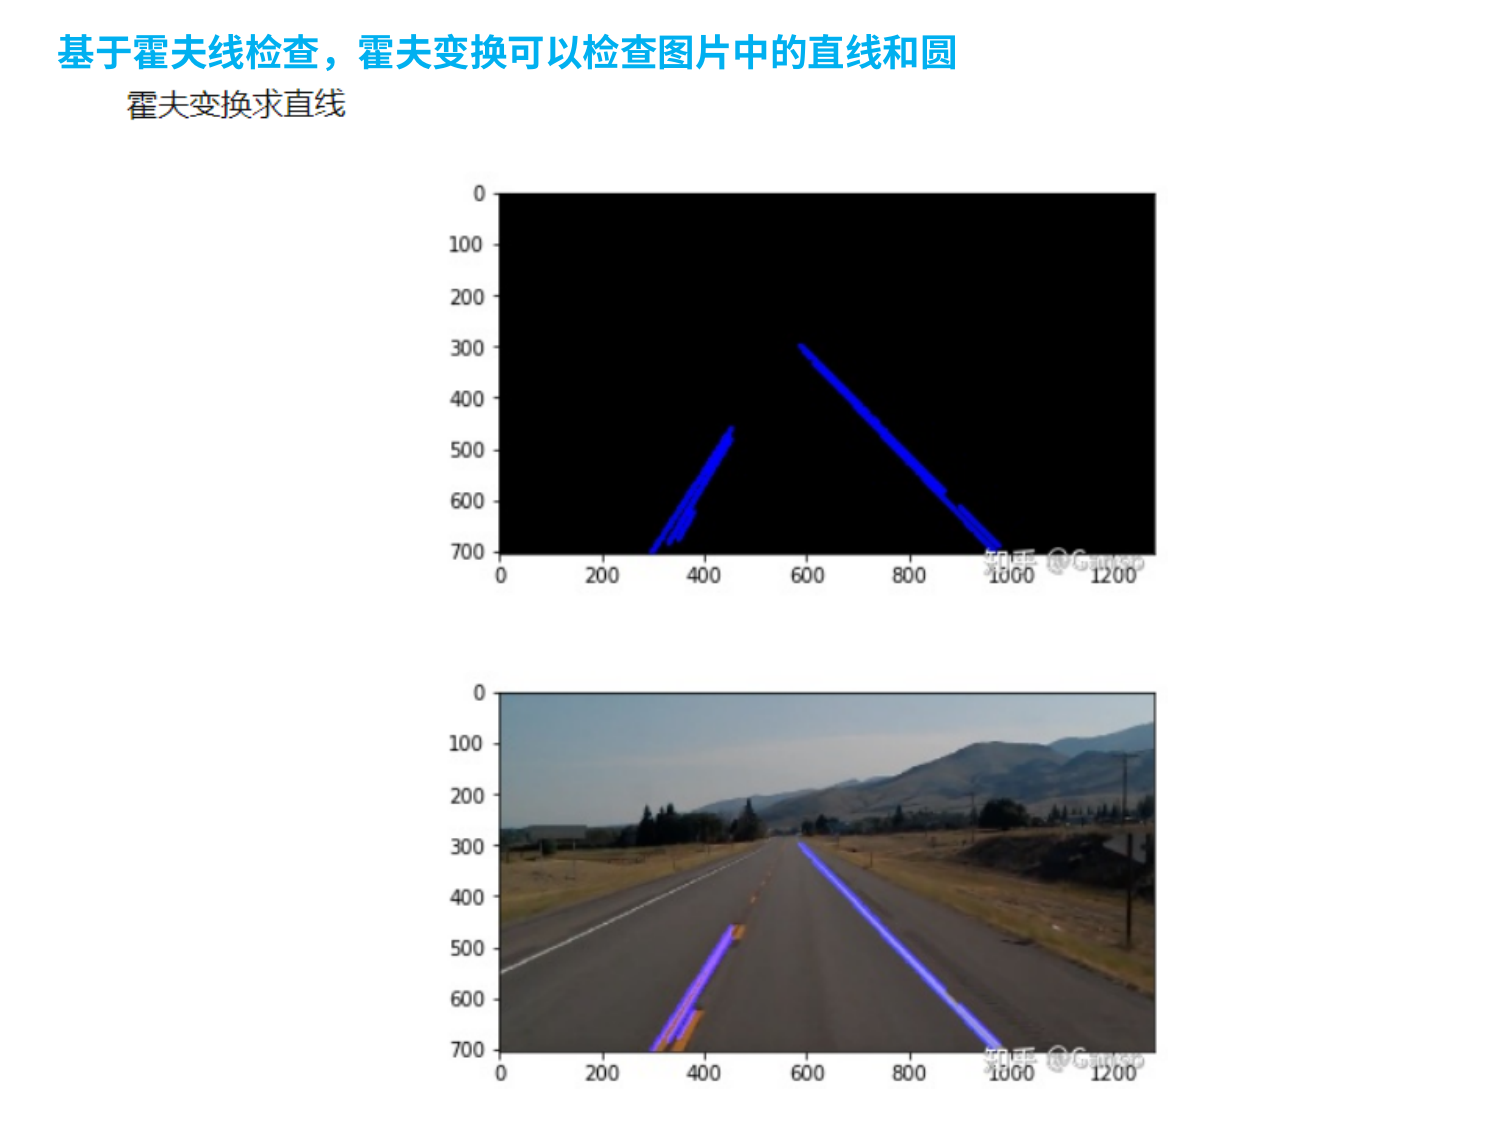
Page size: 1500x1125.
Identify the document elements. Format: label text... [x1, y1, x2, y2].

picture [116, 81, 1232, 1089]
text_box 基于霍夫线检查，霍夫变换可以检查图片中的直线和圆 [42, 21, 973, 82]
